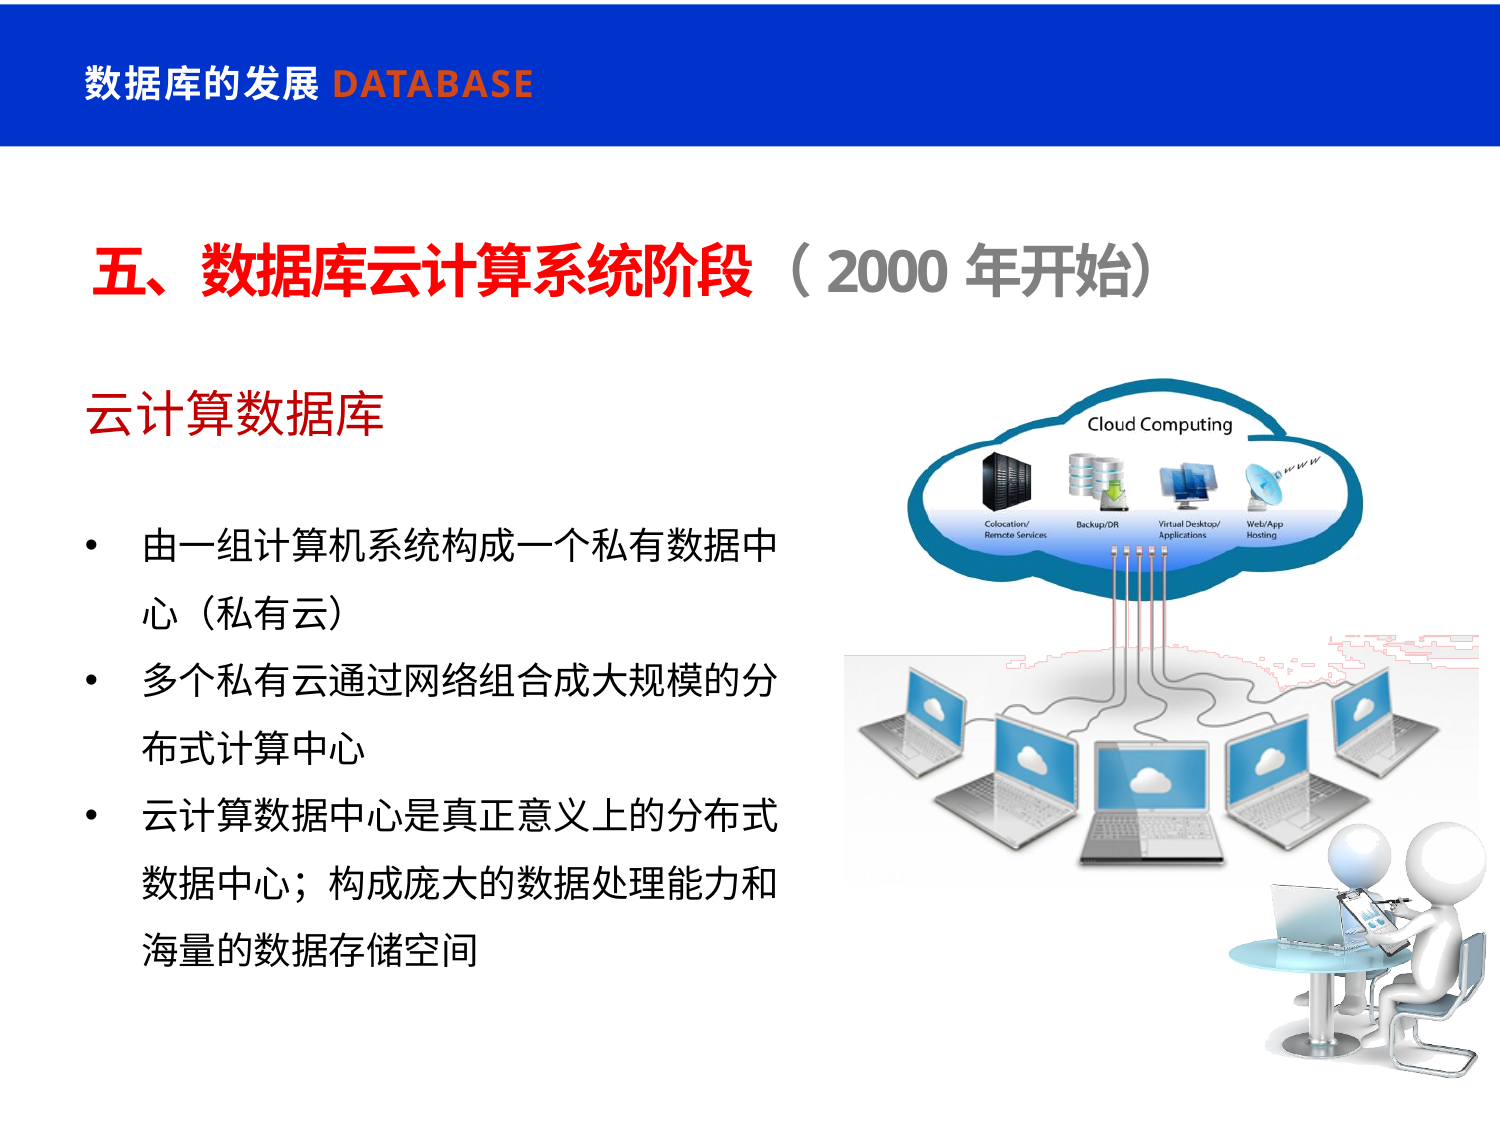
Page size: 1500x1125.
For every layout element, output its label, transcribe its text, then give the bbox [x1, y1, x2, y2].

picture [844, 374, 1500, 1089]
text_box 由一组计算机系统构成一个私有数据中心（私有云） 多个私有云通过网络组合成大规模的分布式计算中心 云计算数据中心是真正意义上的分布式数据中心；构成庞大的数据处理能力和海量的数据存储空间 [70, 492, 809, 980]
text_box 五、数据库云计算系统阶段（2000年开始） [74, 222, 1425, 317]
text_box 数据库的发展Database [70, 46, 1172, 118]
text_box 云计算数据库 [70, 374, 739, 450]
